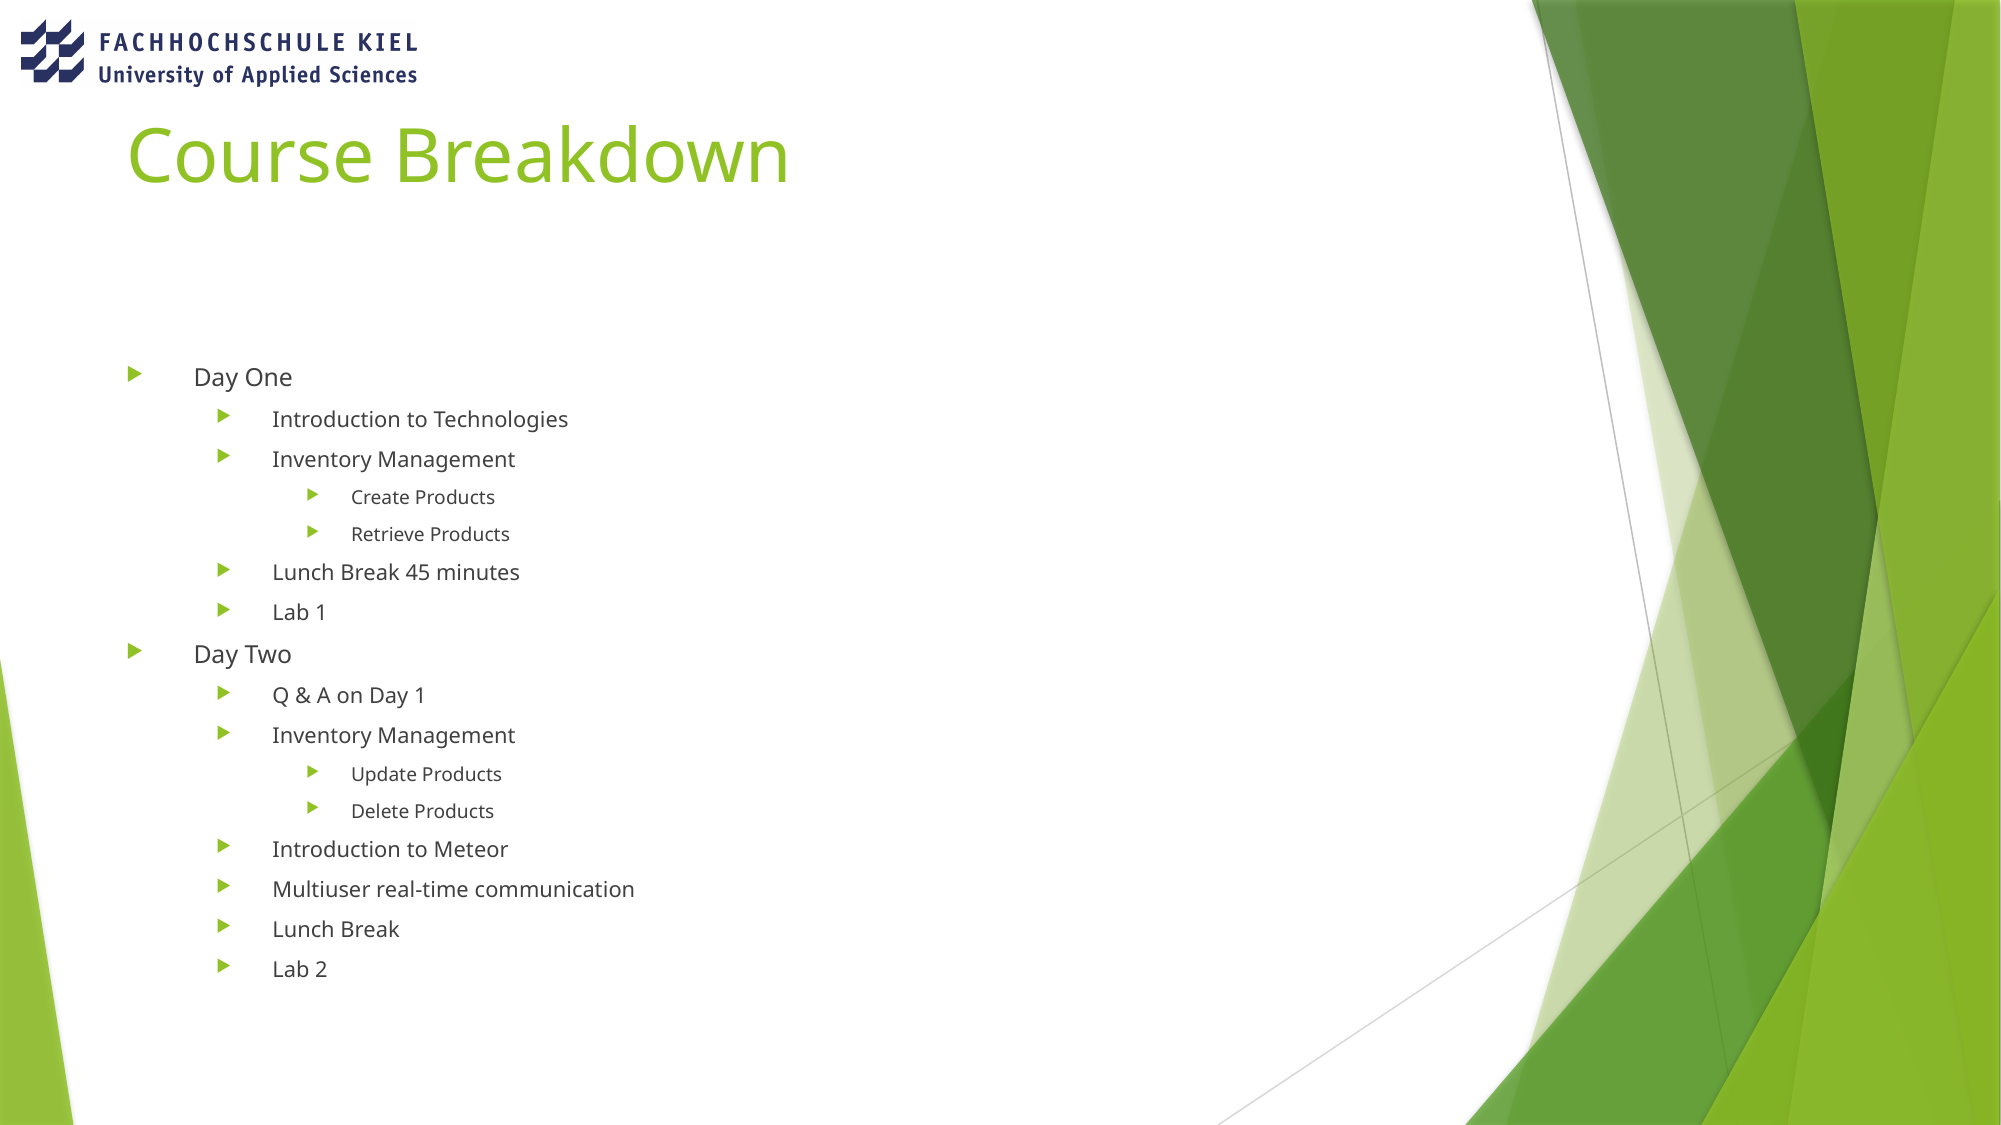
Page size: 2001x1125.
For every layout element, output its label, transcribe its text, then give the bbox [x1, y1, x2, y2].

picture [21, 19, 417, 88]
list Day One Introduction to Technologies Inventory Management Create Products Retrieve Products Lunch Break 45 minutes Lab 1 Day Two Q & A on Day 1 Inventory Management Update Products Delete Products Introduction to Meteor Multiuser real-time communication Lunch Break Lab 2 [111, 354, 1522, 992]
title Course Breakdown [111, 99, 1522, 317]
